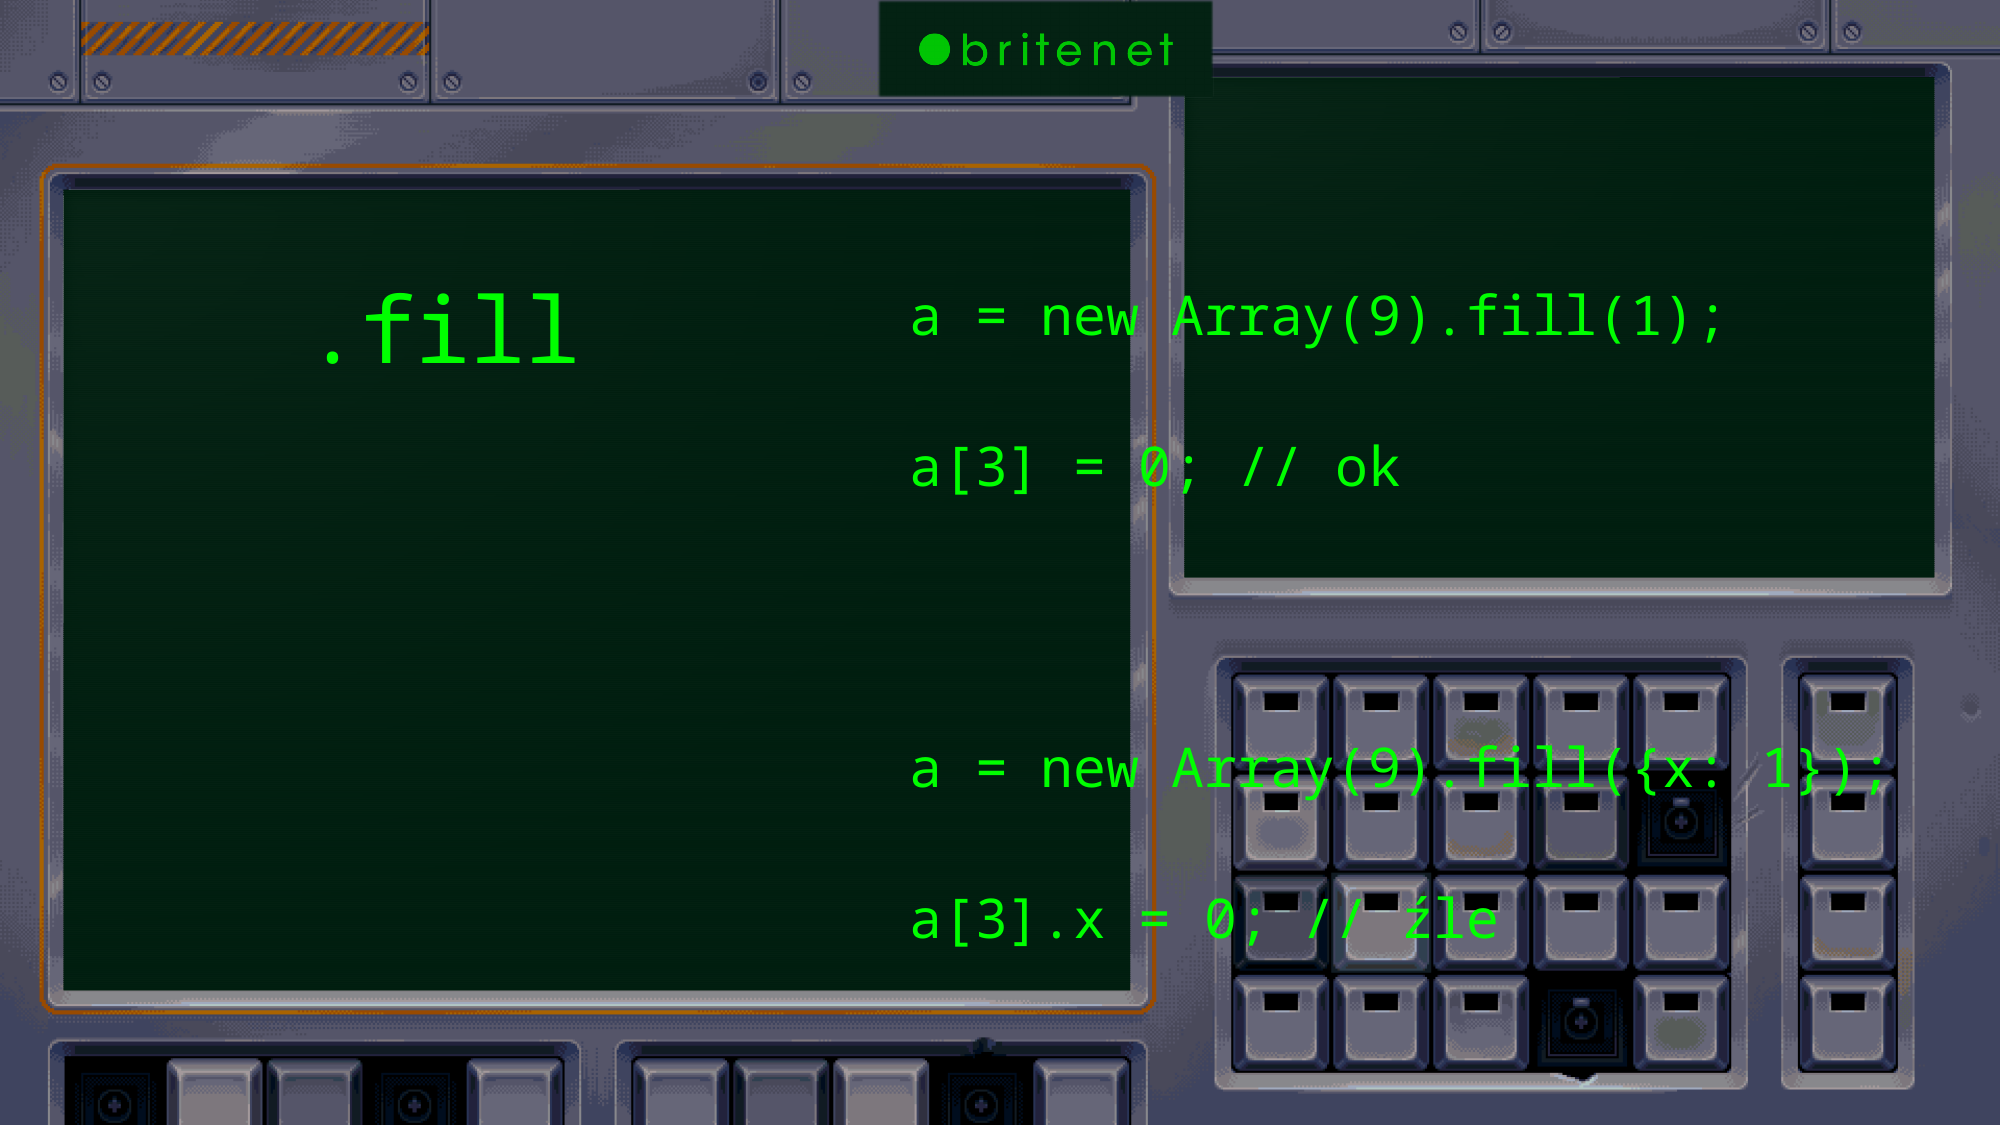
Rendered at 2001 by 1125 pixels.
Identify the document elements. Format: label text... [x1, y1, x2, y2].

title .fill [84, 90, 802, 563]
list a = new Array(9).fill(1); a[3] = 0; // ok a = new Array(9).fill({x: 1}); a[3].x = 0; // źle [894, 207, 1916, 972]
picture [0, 0, 2000, 1125]
